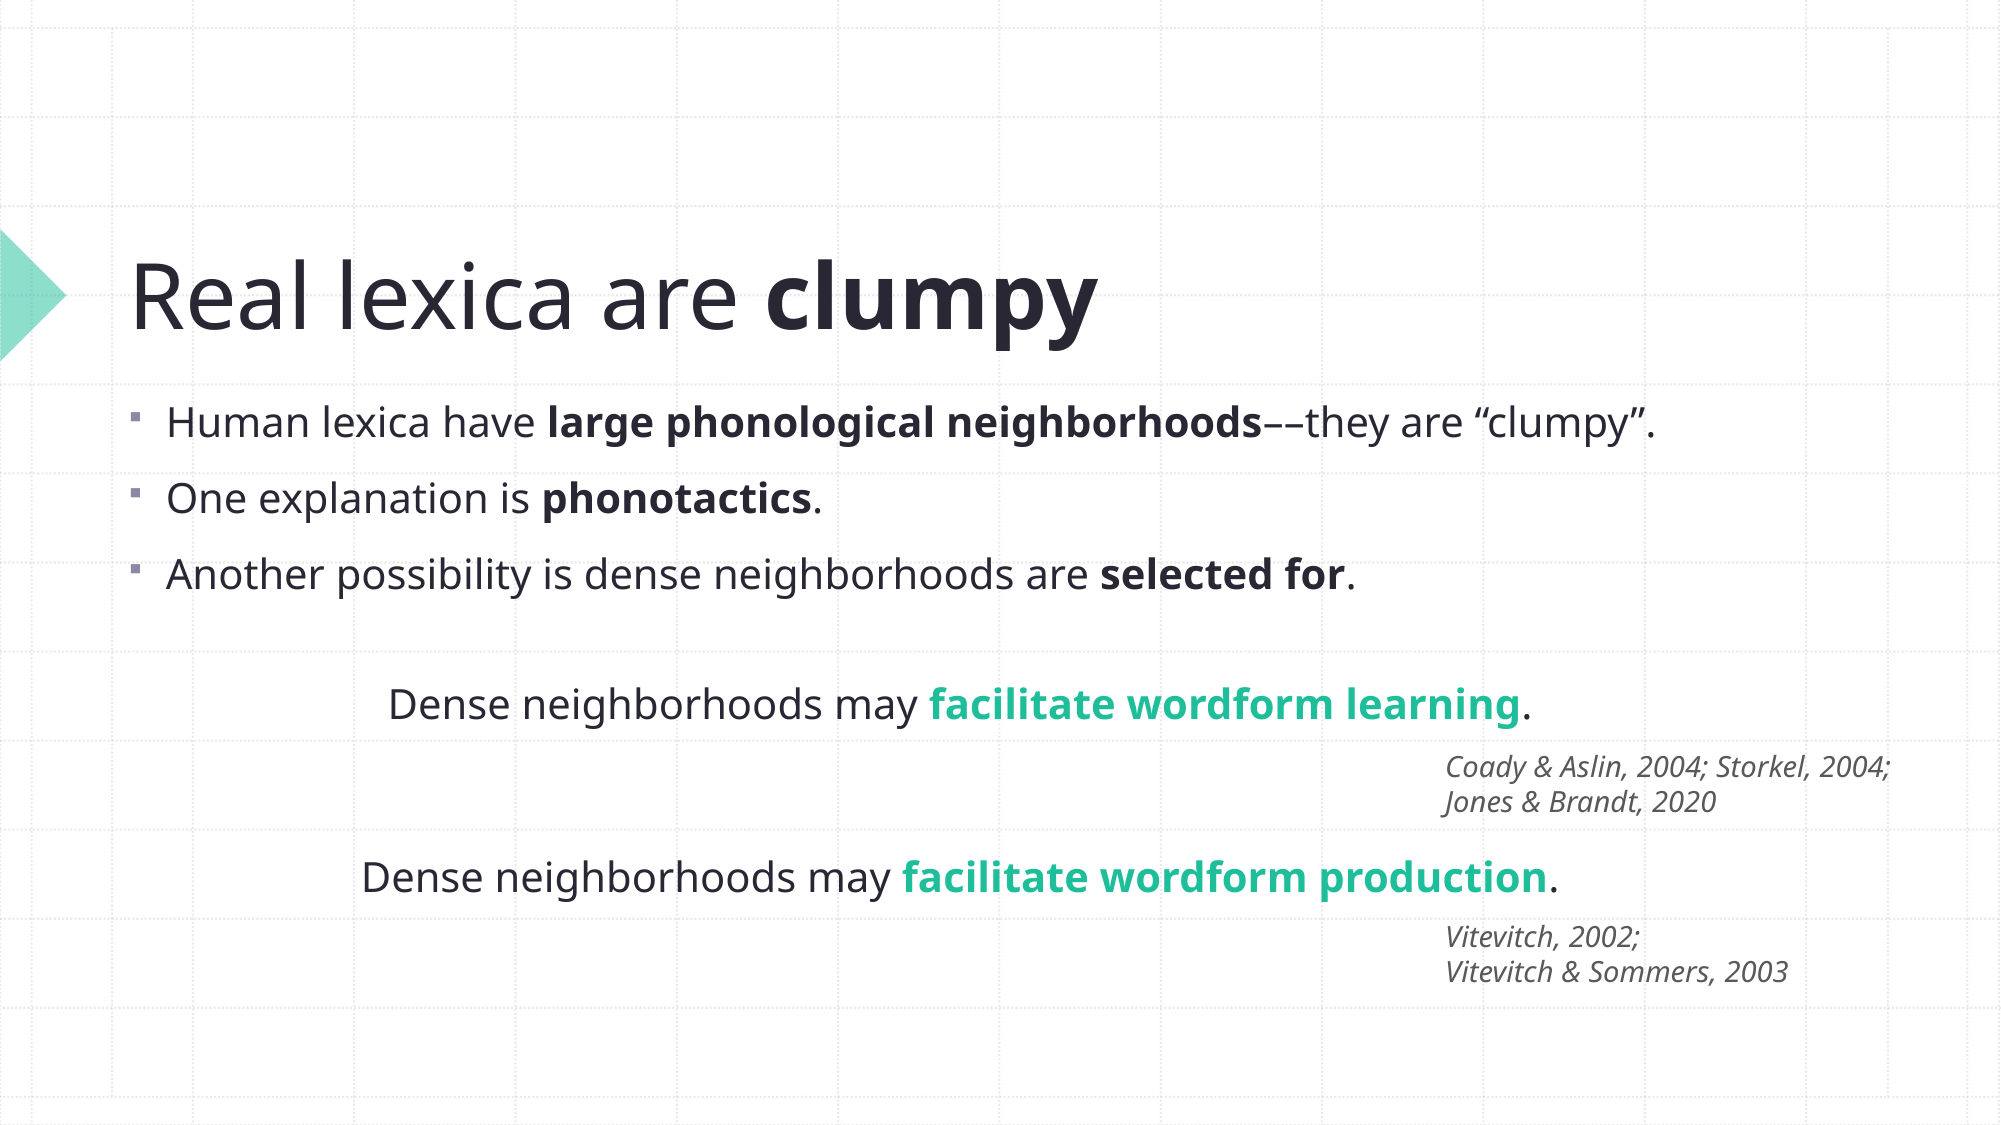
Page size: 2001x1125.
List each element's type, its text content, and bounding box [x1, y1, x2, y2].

text_box Coady & Aslin, 2004; Storkel, 2004; Jones & Brandt, 2020 [1430, 740, 1936, 873]
text_box Dense neighborhoods may facilitate wordform production. [237, 838, 1683, 989]
text_box Vitevitch, 2002; Vitevitch & Sommers, 2003 [1430, 910, 1936, 1027]
title Real lexica are clumpy [113, 119, 1808, 356]
text_box Dense neighborhoods may facilitate wordform learning. [237, 665, 1683, 816]
list Human lexica have large phonological neighborhoods––they are “clumpy”. One explanation is phonotactics. Another possibility is dense neighborhoods are selected for. [113, 383, 1808, 1033]
